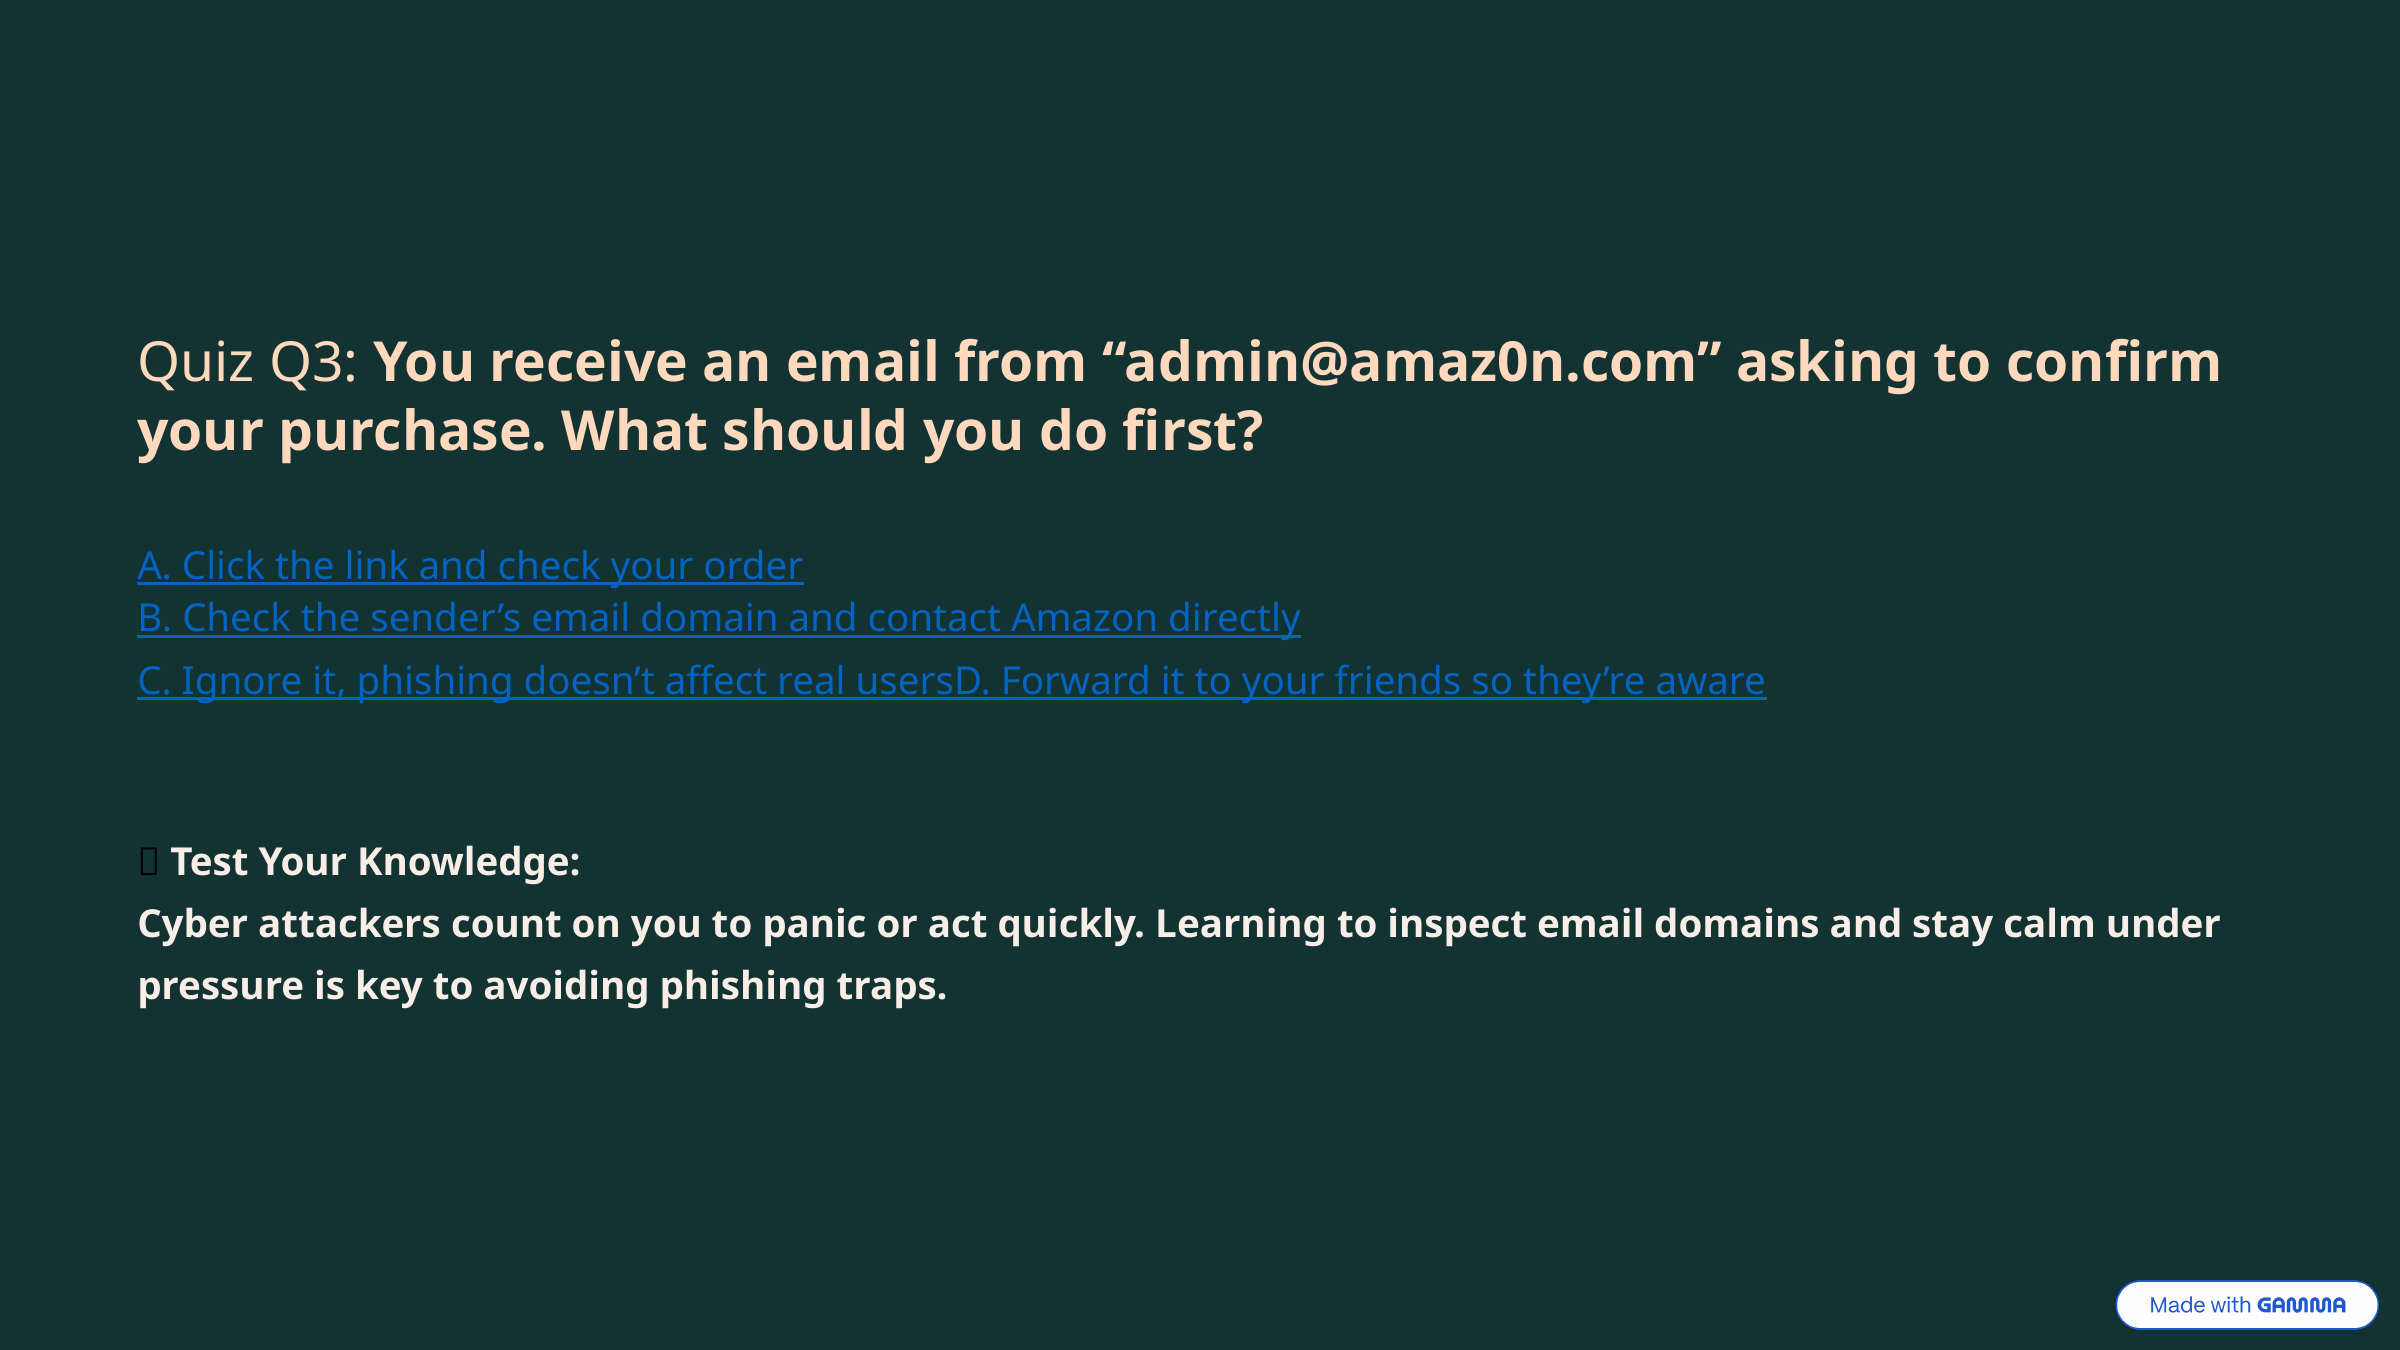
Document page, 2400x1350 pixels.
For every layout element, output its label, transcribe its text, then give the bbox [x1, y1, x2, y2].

picture [2106, 1271, 2389, 1339]
text_box 🧠 Test Your Knowledge: Cyber attackers count on you to panic or act quickly. Learning to inspect email domains and stay calm under pressure is key to avoiding phishing traps. [137, 836, 2263, 1027]
text_box A. Click the link and check your order B. Check the sender’s email domain and contact Amazon directly C. Ignore it, phishing doesn’t affect real users D. Forward it to your friends so they’re aware [137, 540, 2263, 793]
text_box Quiz Q3: You receive an email from “admin@amaz0n.com” asking to confirm your purchase. What should you do first? [137, 323, 2263, 463]
